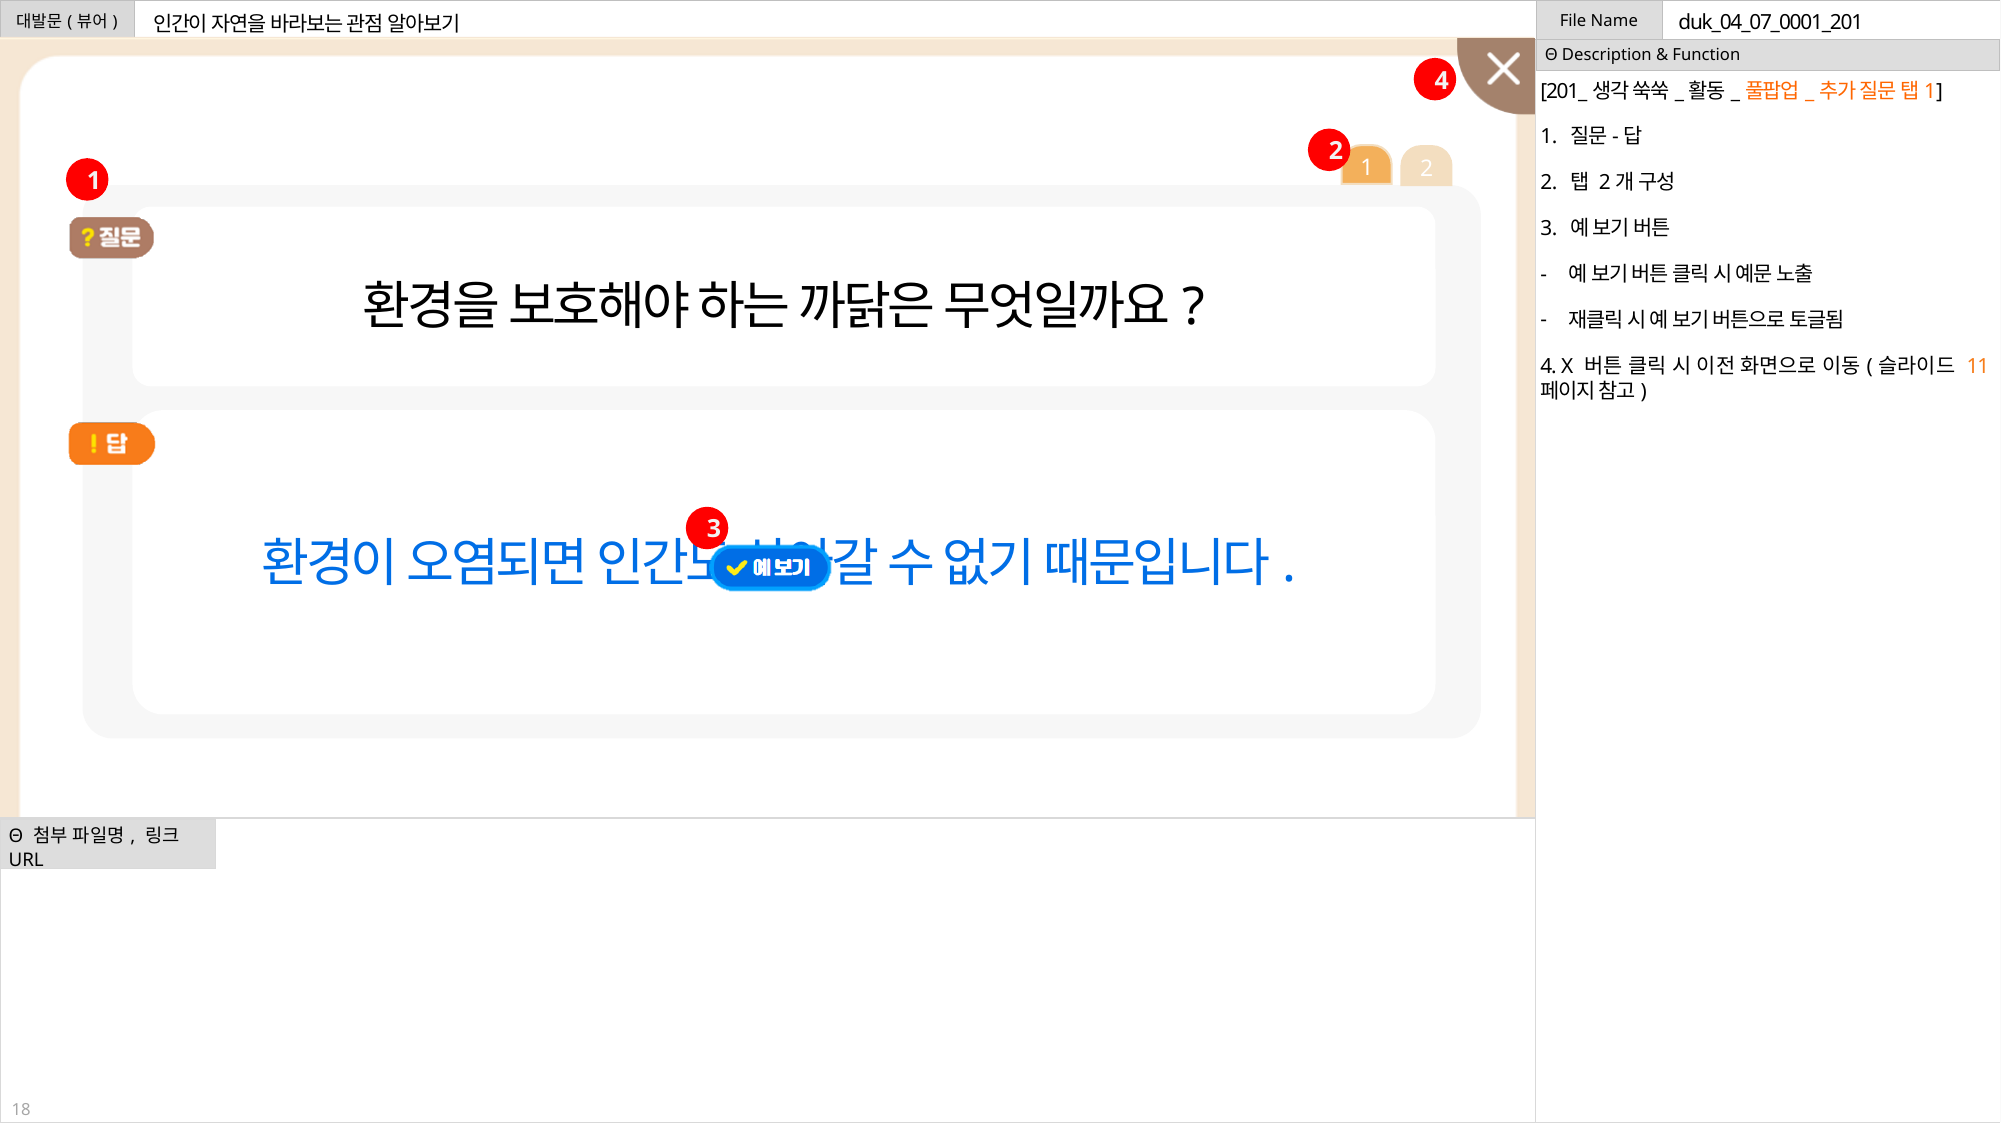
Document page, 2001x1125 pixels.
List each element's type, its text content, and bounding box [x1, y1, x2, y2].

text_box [54, 145, 1480, 738]
picture [702, 542, 841, 593]
list [201_생각 쑥쑥_활동_풀팝업_추가 질문 탭1] 질문-답 탭 2개 구성 예 보기 버튼 예 보기 버튼 클릭 시 예문 노출 재클릭 시 예 보기 버튼으로 토글됨 4. X 버튼 클릭 시 이전 화면으로 이동(슬라이드 11페이지 참고) [1535, 71, 2000, 669]
list duk_04_07_0001_201 [1660, 0, 2000, 39]
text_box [0, 38, 1535, 817]
list 인간이 자연을 바라보는 관점 알아보기 [135, 0, 1535, 38]
